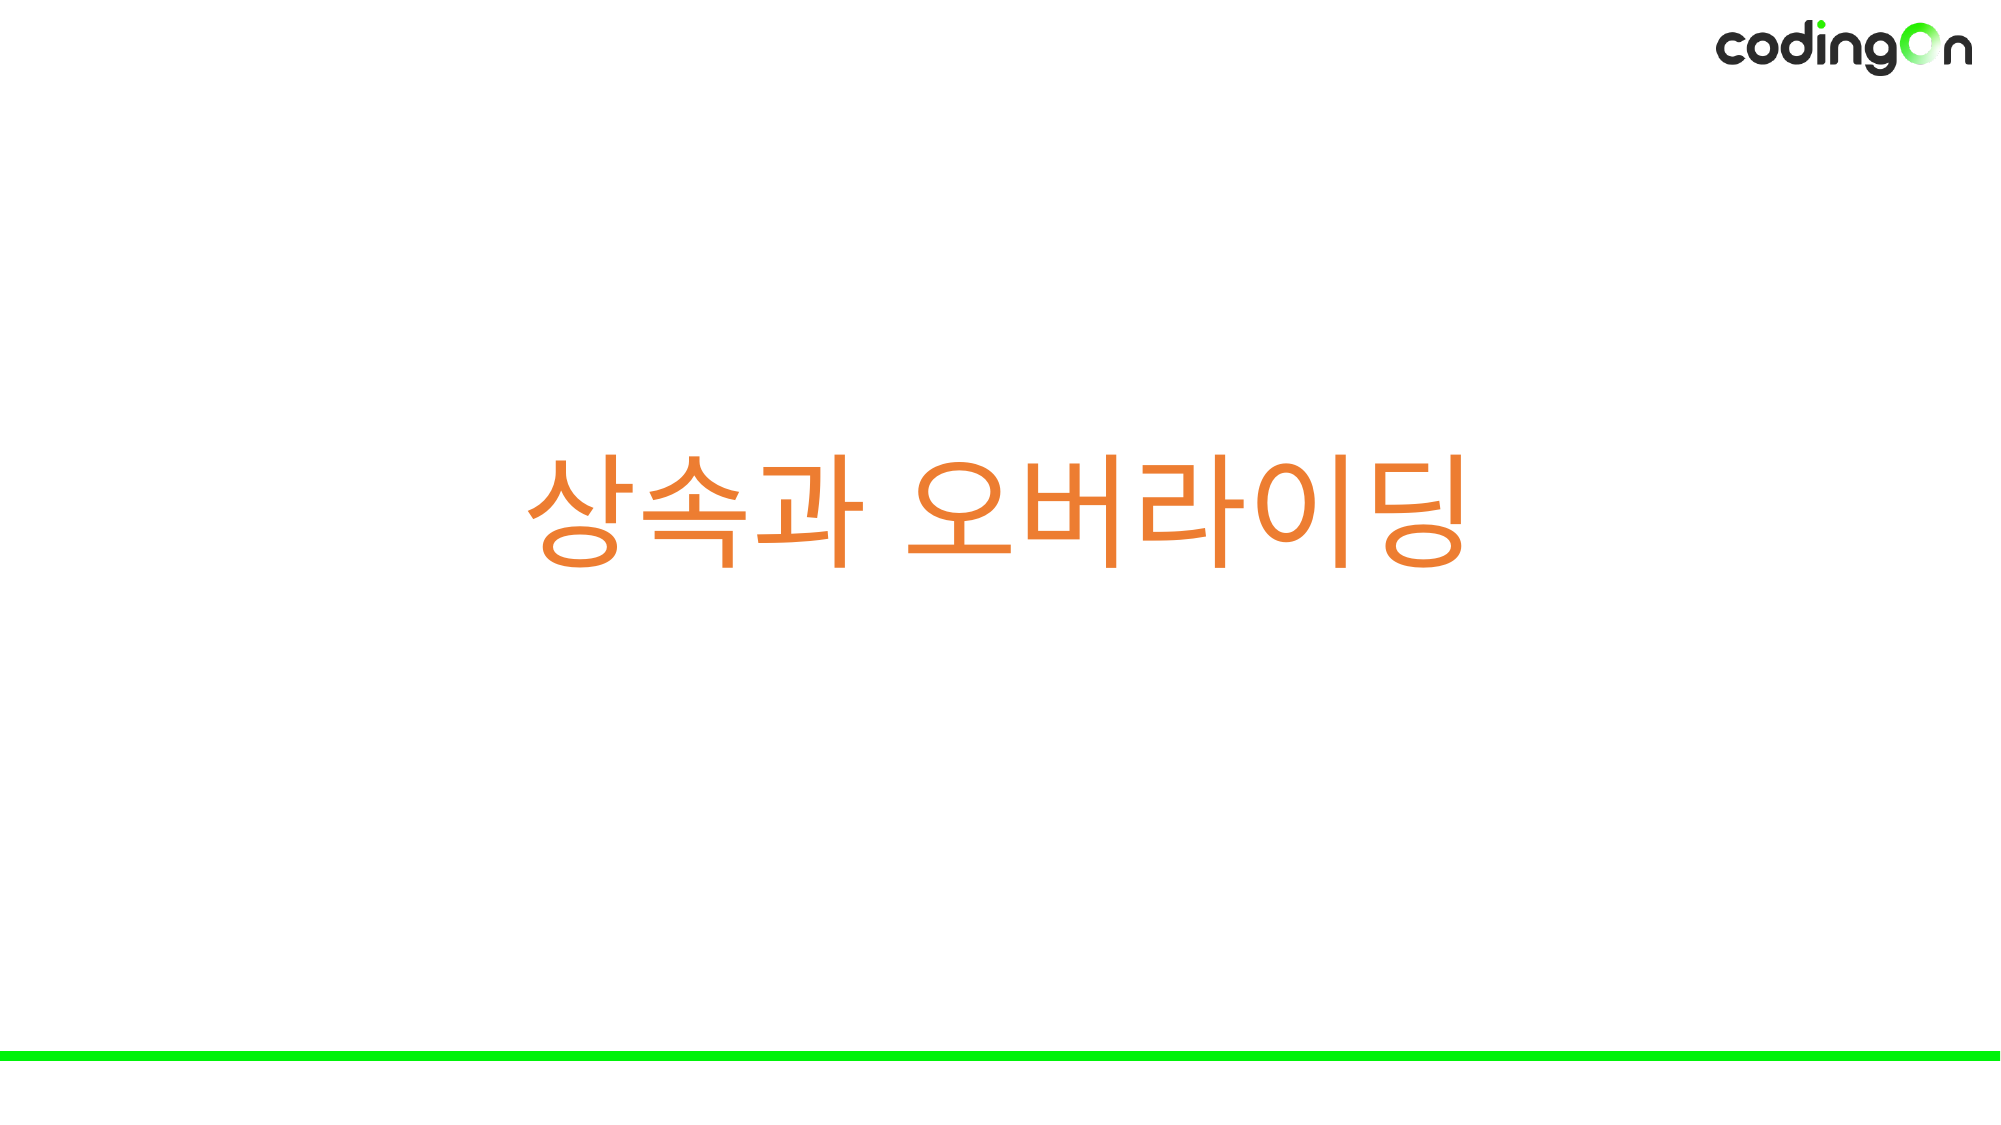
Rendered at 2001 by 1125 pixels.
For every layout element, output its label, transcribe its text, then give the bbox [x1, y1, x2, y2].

text_box 상속과 오버라이딩 [507, 426, 1493, 592]
picture [1716, 20, 1972, 76]
